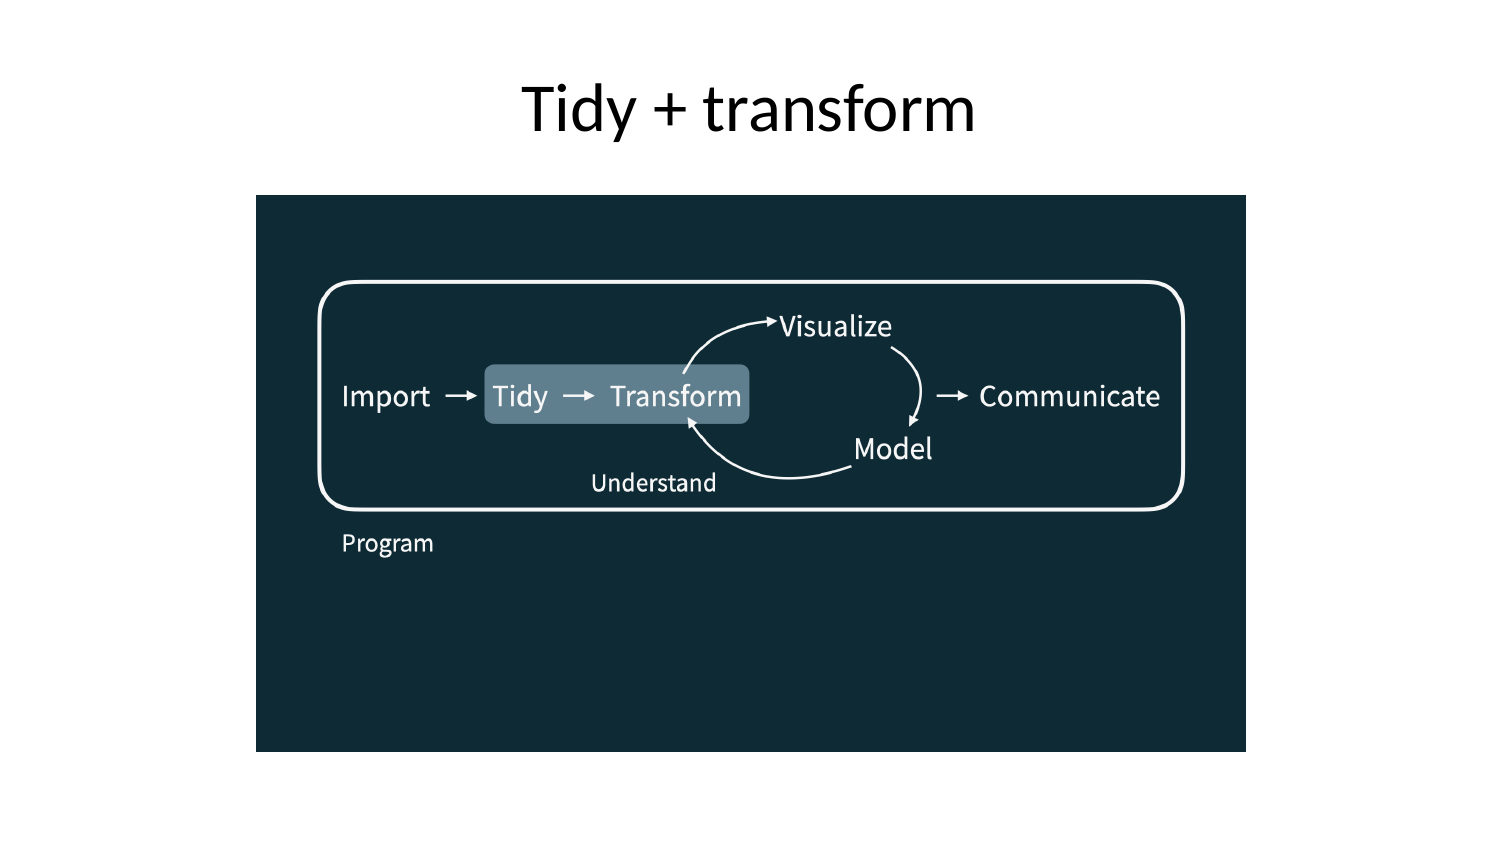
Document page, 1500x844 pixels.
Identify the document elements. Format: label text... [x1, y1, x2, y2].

picture [255, 195, 1247, 753]
title Tidy + transform [75, 33, 1425, 175]
